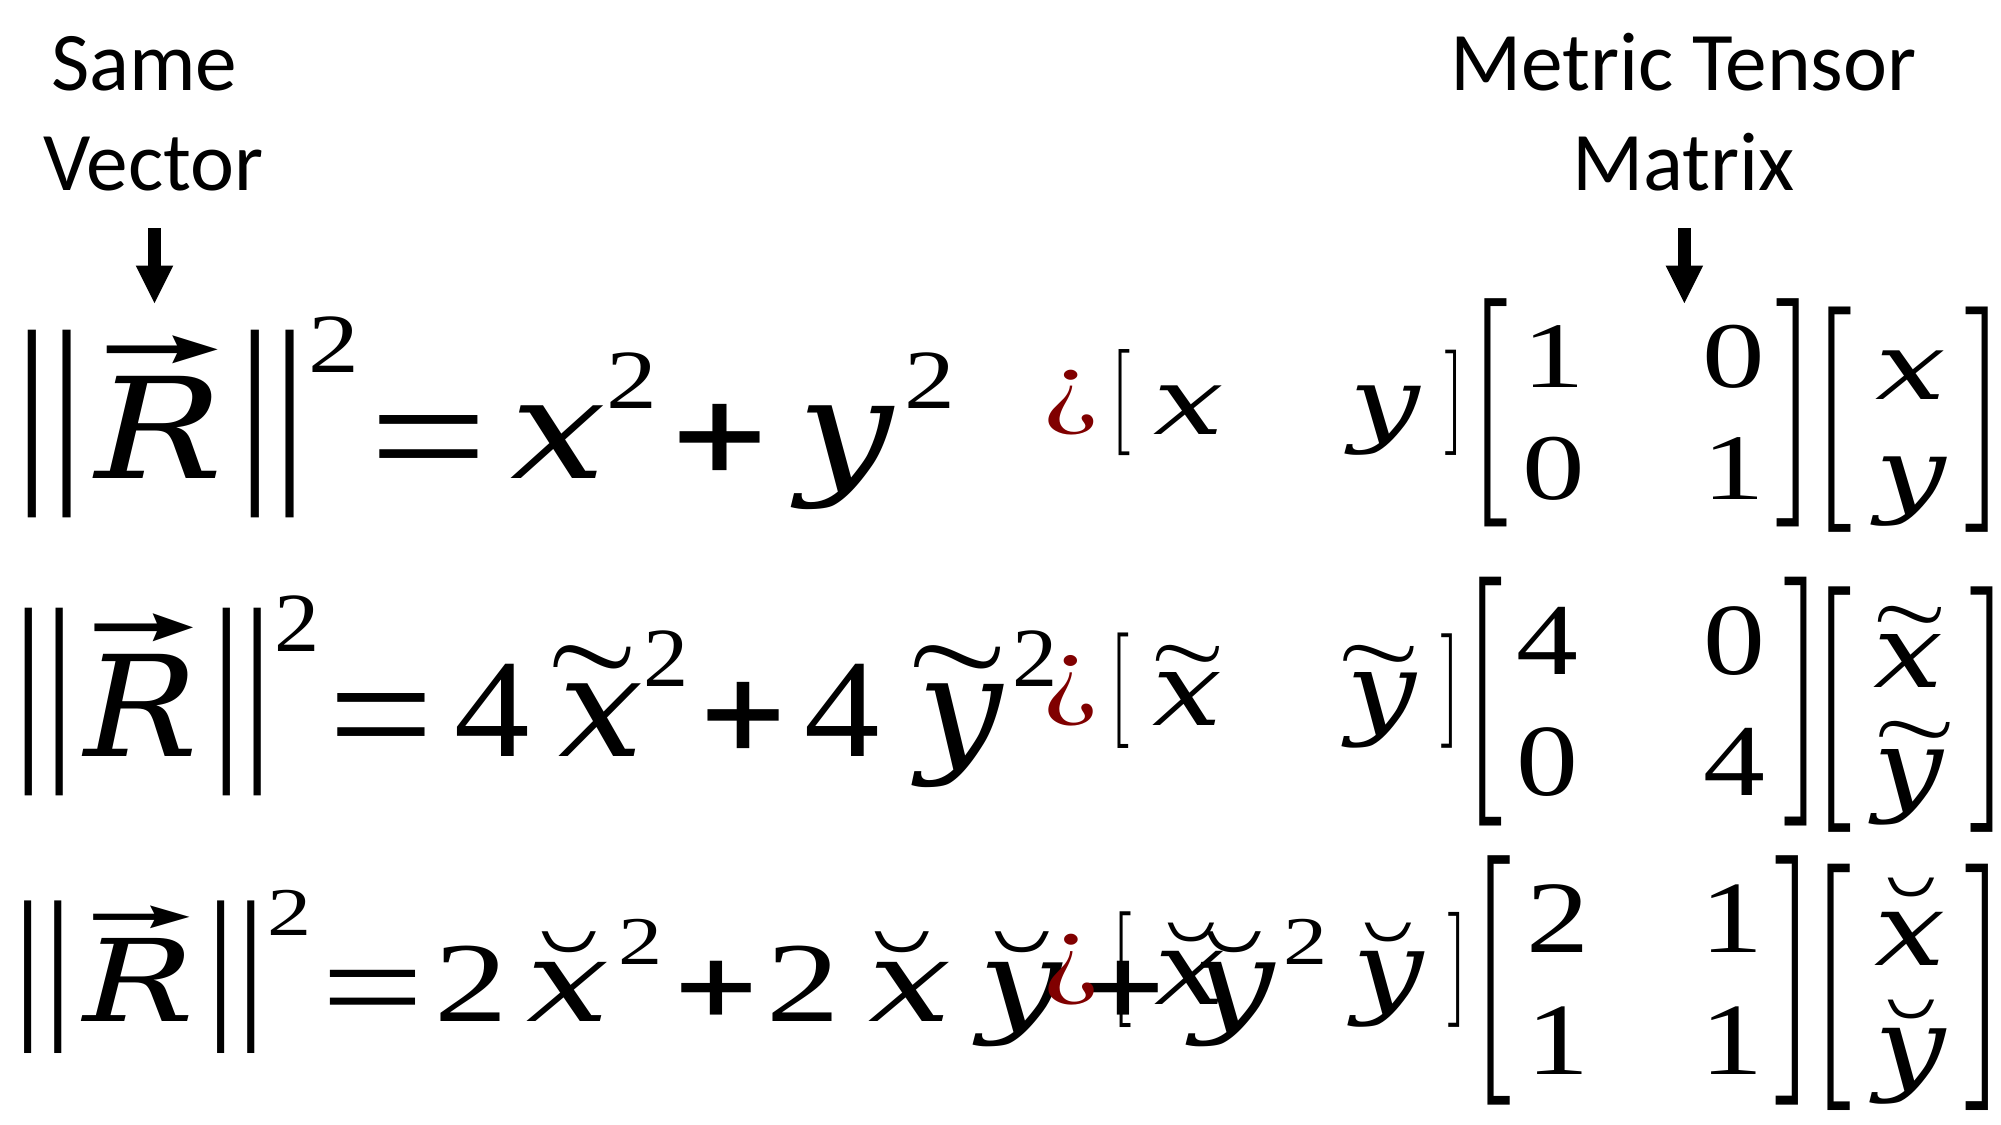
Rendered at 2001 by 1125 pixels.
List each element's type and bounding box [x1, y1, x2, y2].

text_box [0, 571, 2000, 837]
text_box [0, 293, 2000, 537]
text_box [1433, 0, 1935, 304]
text_box [0, 850, 2000, 1116]
text_box [27, 0, 281, 304]
